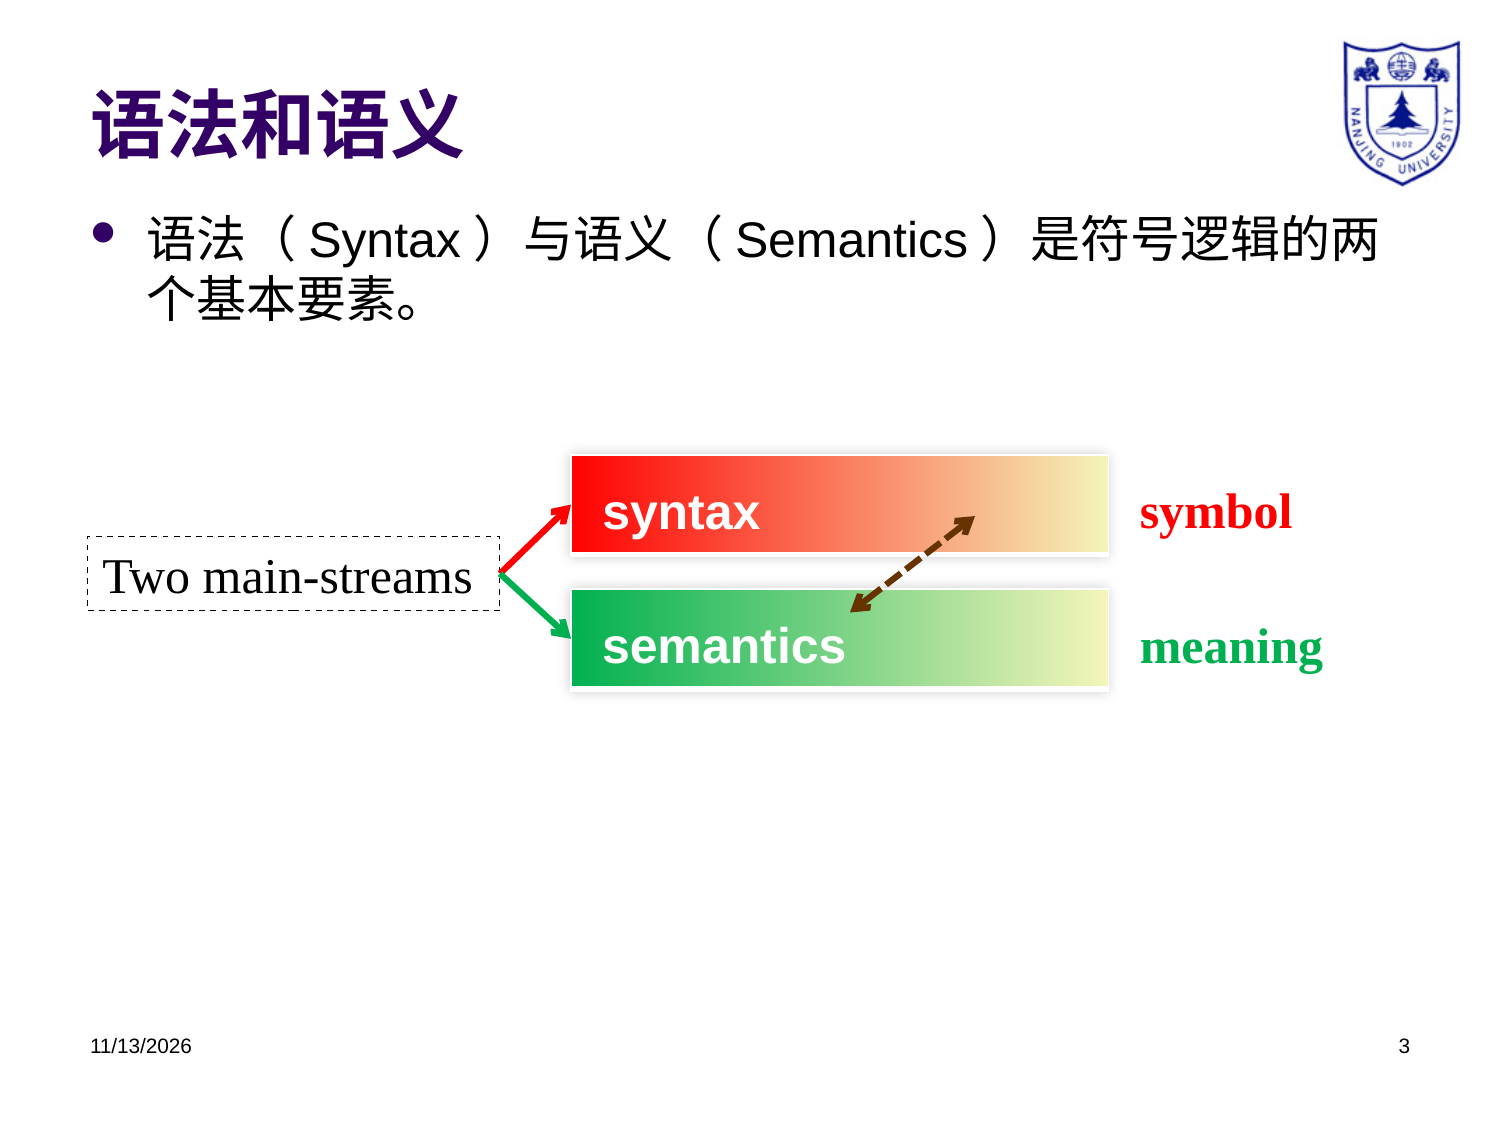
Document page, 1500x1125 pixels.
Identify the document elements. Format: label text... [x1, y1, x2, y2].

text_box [849, 516, 975, 613]
text_box semantics [587, 606, 875, 681]
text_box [499, 574, 572, 639]
title 语法和语义 [75, 20, 1313, 175]
picture [1337, 37, 1467, 189]
text_box syntax [587, 471, 838, 547]
text_box meaning [1125, 606, 1475, 681]
text_box Two main-streams [87, 536, 499, 611]
list 语法（Syntax）与语义（Semantics）是符号逻辑的两个基本要素。 [75, 200, 1425, 1000]
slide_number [75, 1025, 425, 1100]
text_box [499, 504, 572, 574]
slide_number 3 [1074, 1025, 1425, 1100]
text_box symbol [1125, 470, 1475, 546]
